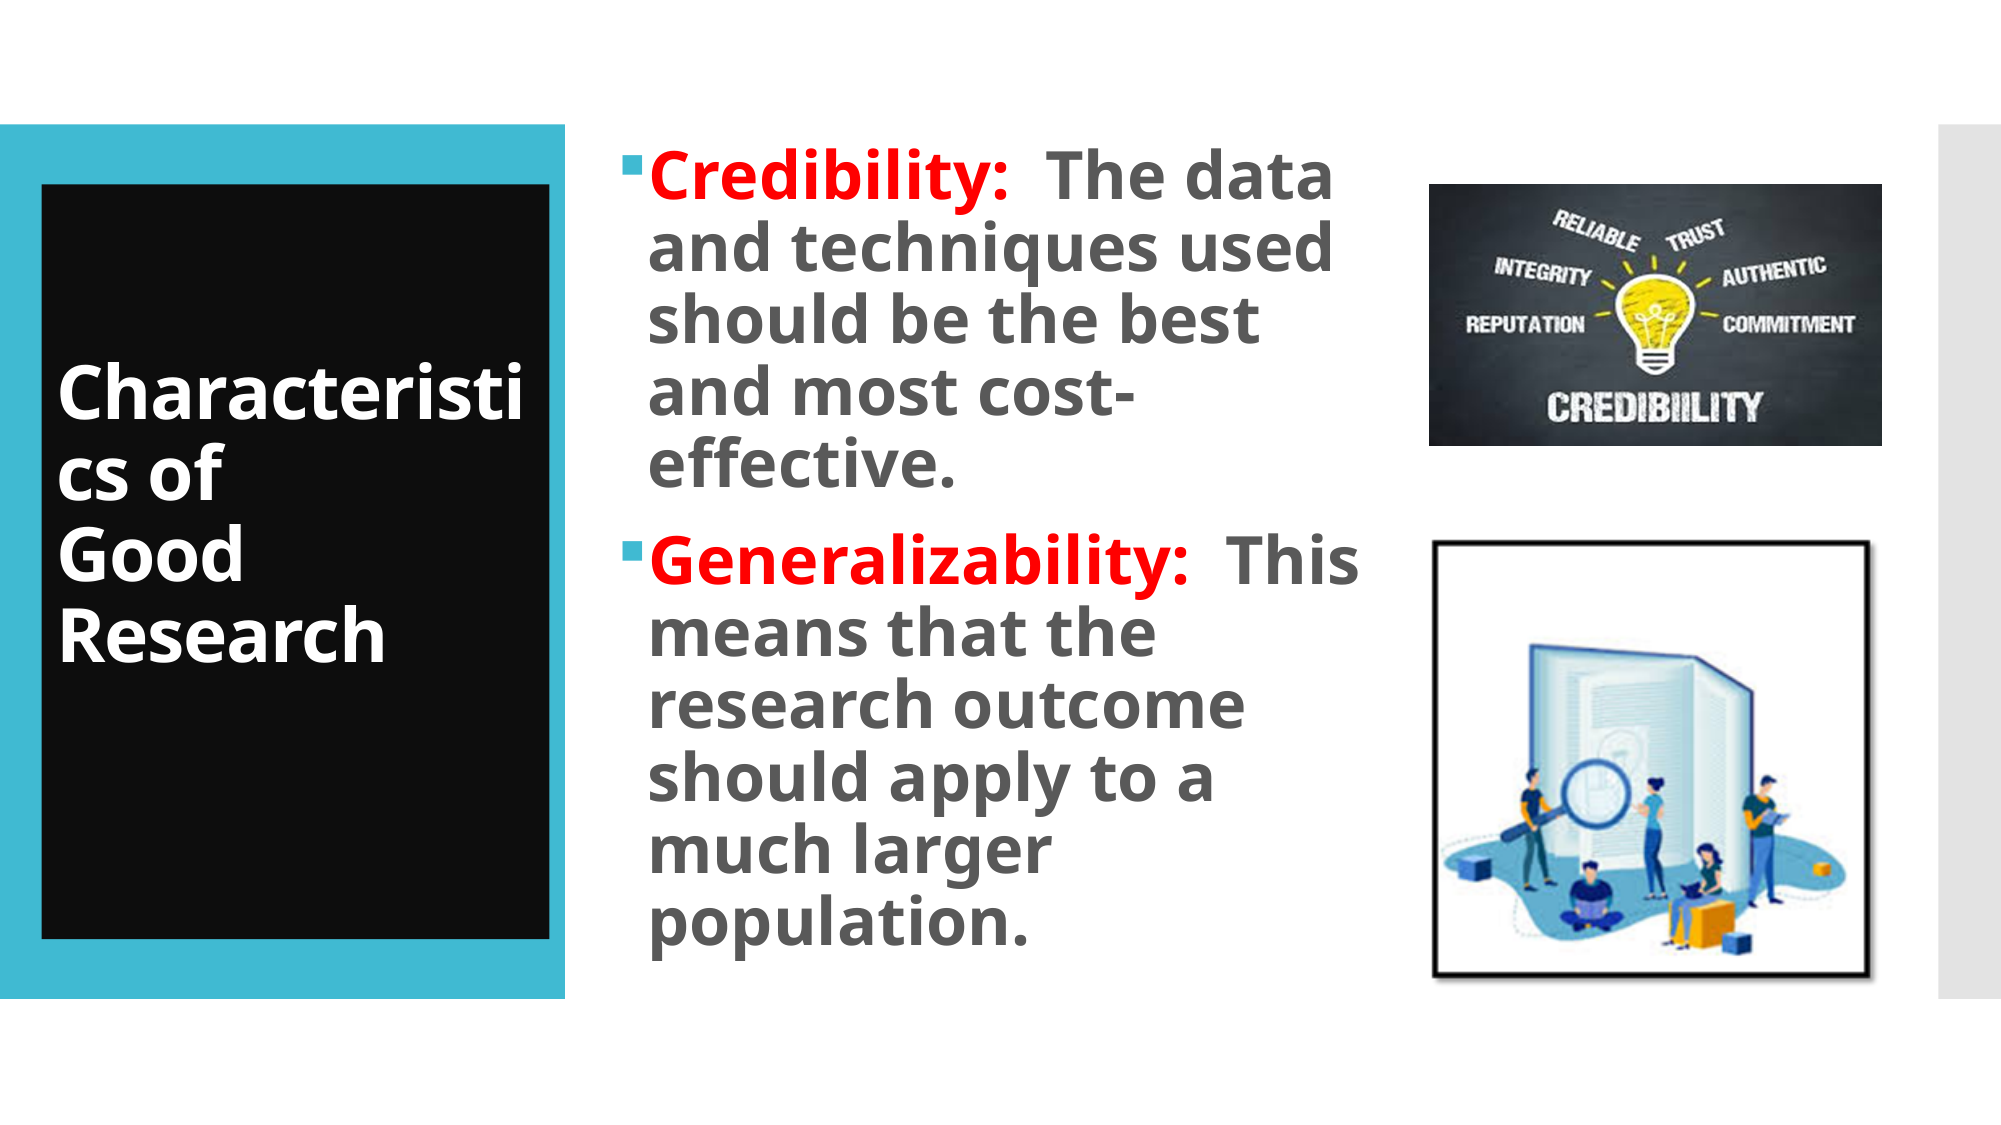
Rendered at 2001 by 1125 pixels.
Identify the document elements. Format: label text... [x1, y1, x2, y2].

picture [1429, 536, 1882, 990]
list Credibility: The data and techniques used should be the best and most cost-effective. Generalizability: This means that the research outcome should apply to a much larger population. [602, 134, 1403, 989]
title Characteristics of Good Research [41, 184, 550, 940]
picture [1429, 184, 1882, 446]
